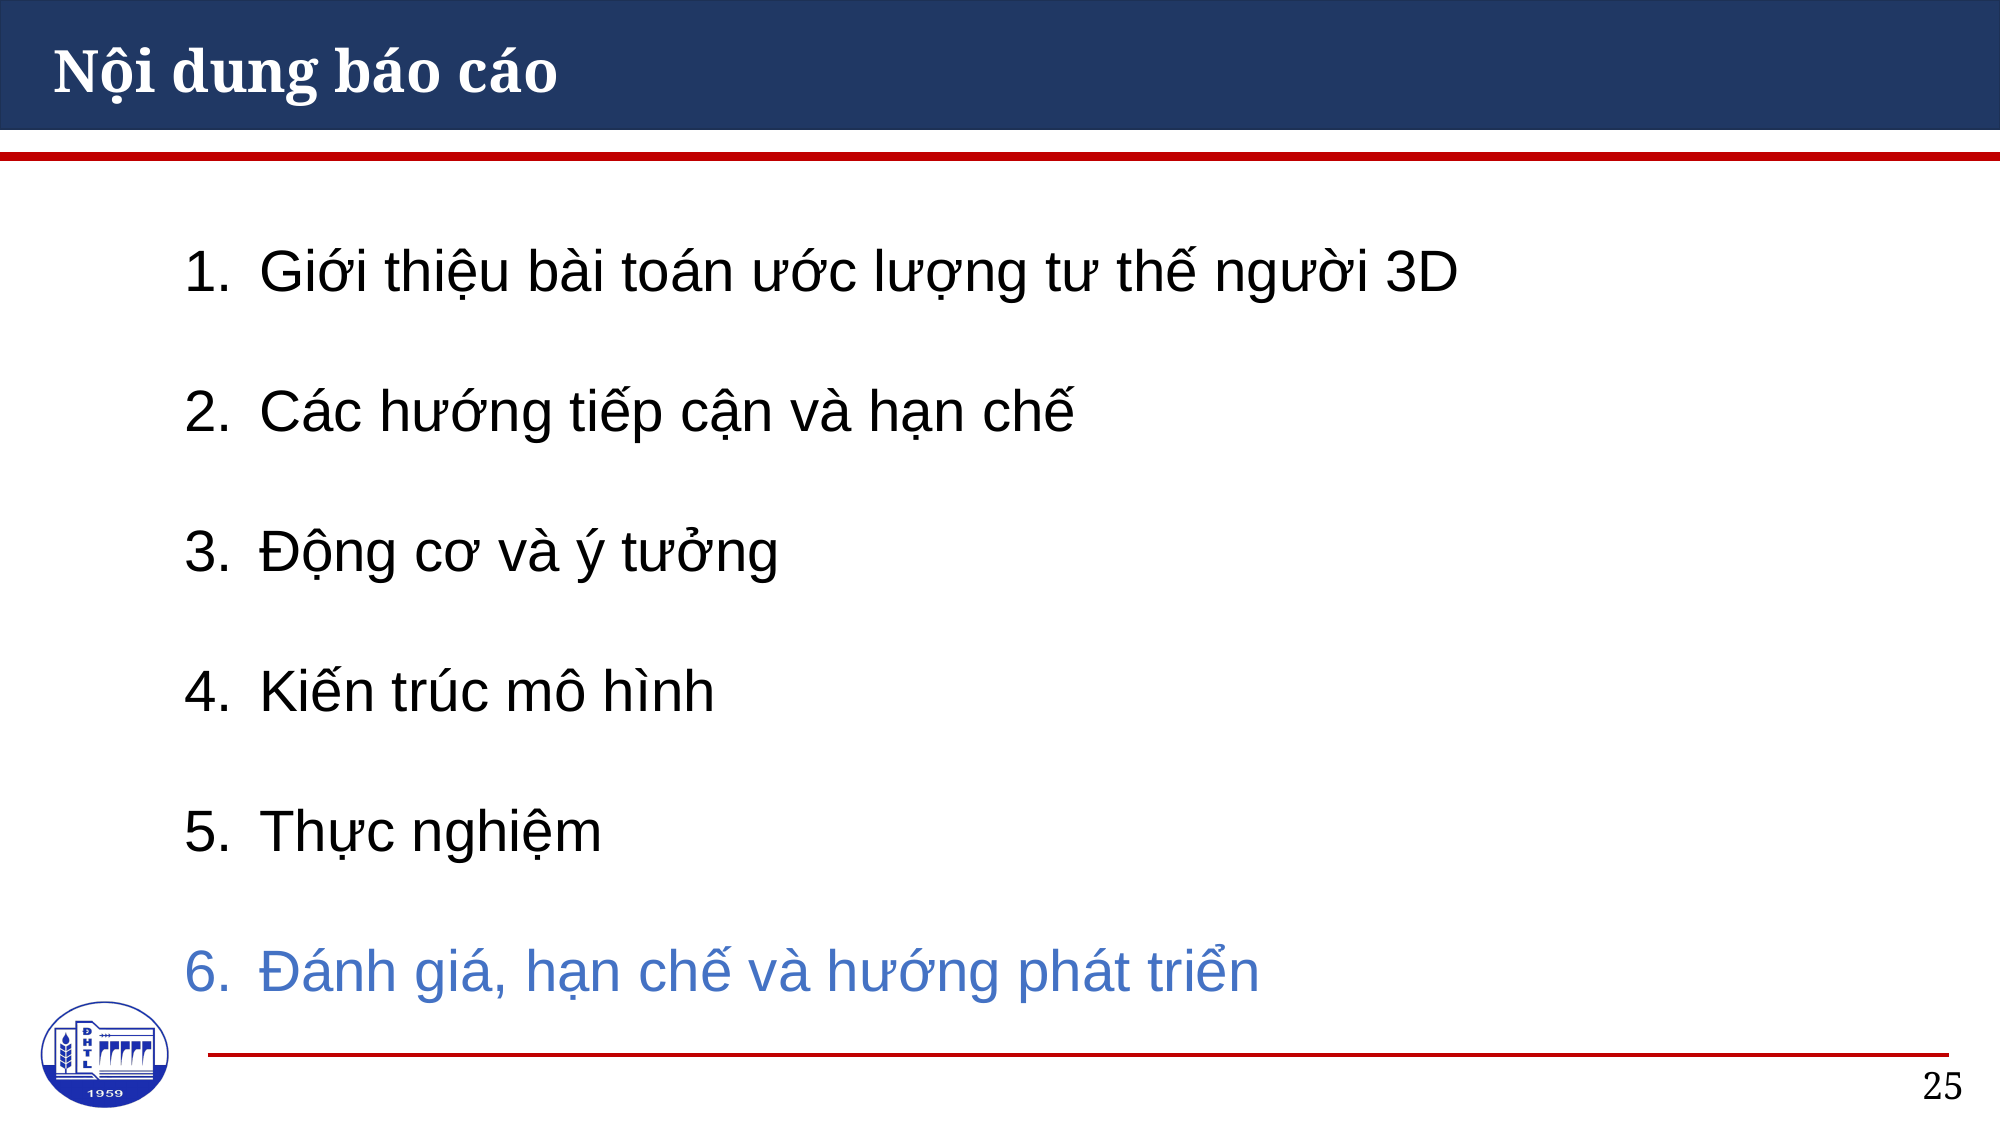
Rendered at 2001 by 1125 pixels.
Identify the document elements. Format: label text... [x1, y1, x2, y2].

text_box 25 [1907, 1054, 1991, 1115]
text_box [0, 0, 2000, 130]
text_box [0, 152, 2000, 161]
text_box Giới thiệu bài toán ước lượng tư thế người 3D Các hướng tiếp cận và hạn chế Động cơ và ý tưởng Kiến trúc mô hình Thực nghiệm Đánh giá, hạn chế và hướng phát triển [169, 155, 1798, 1011]
picture [39, 989, 170, 1121]
text_box Nội dung báo cáo [39, 27, 677, 112]
